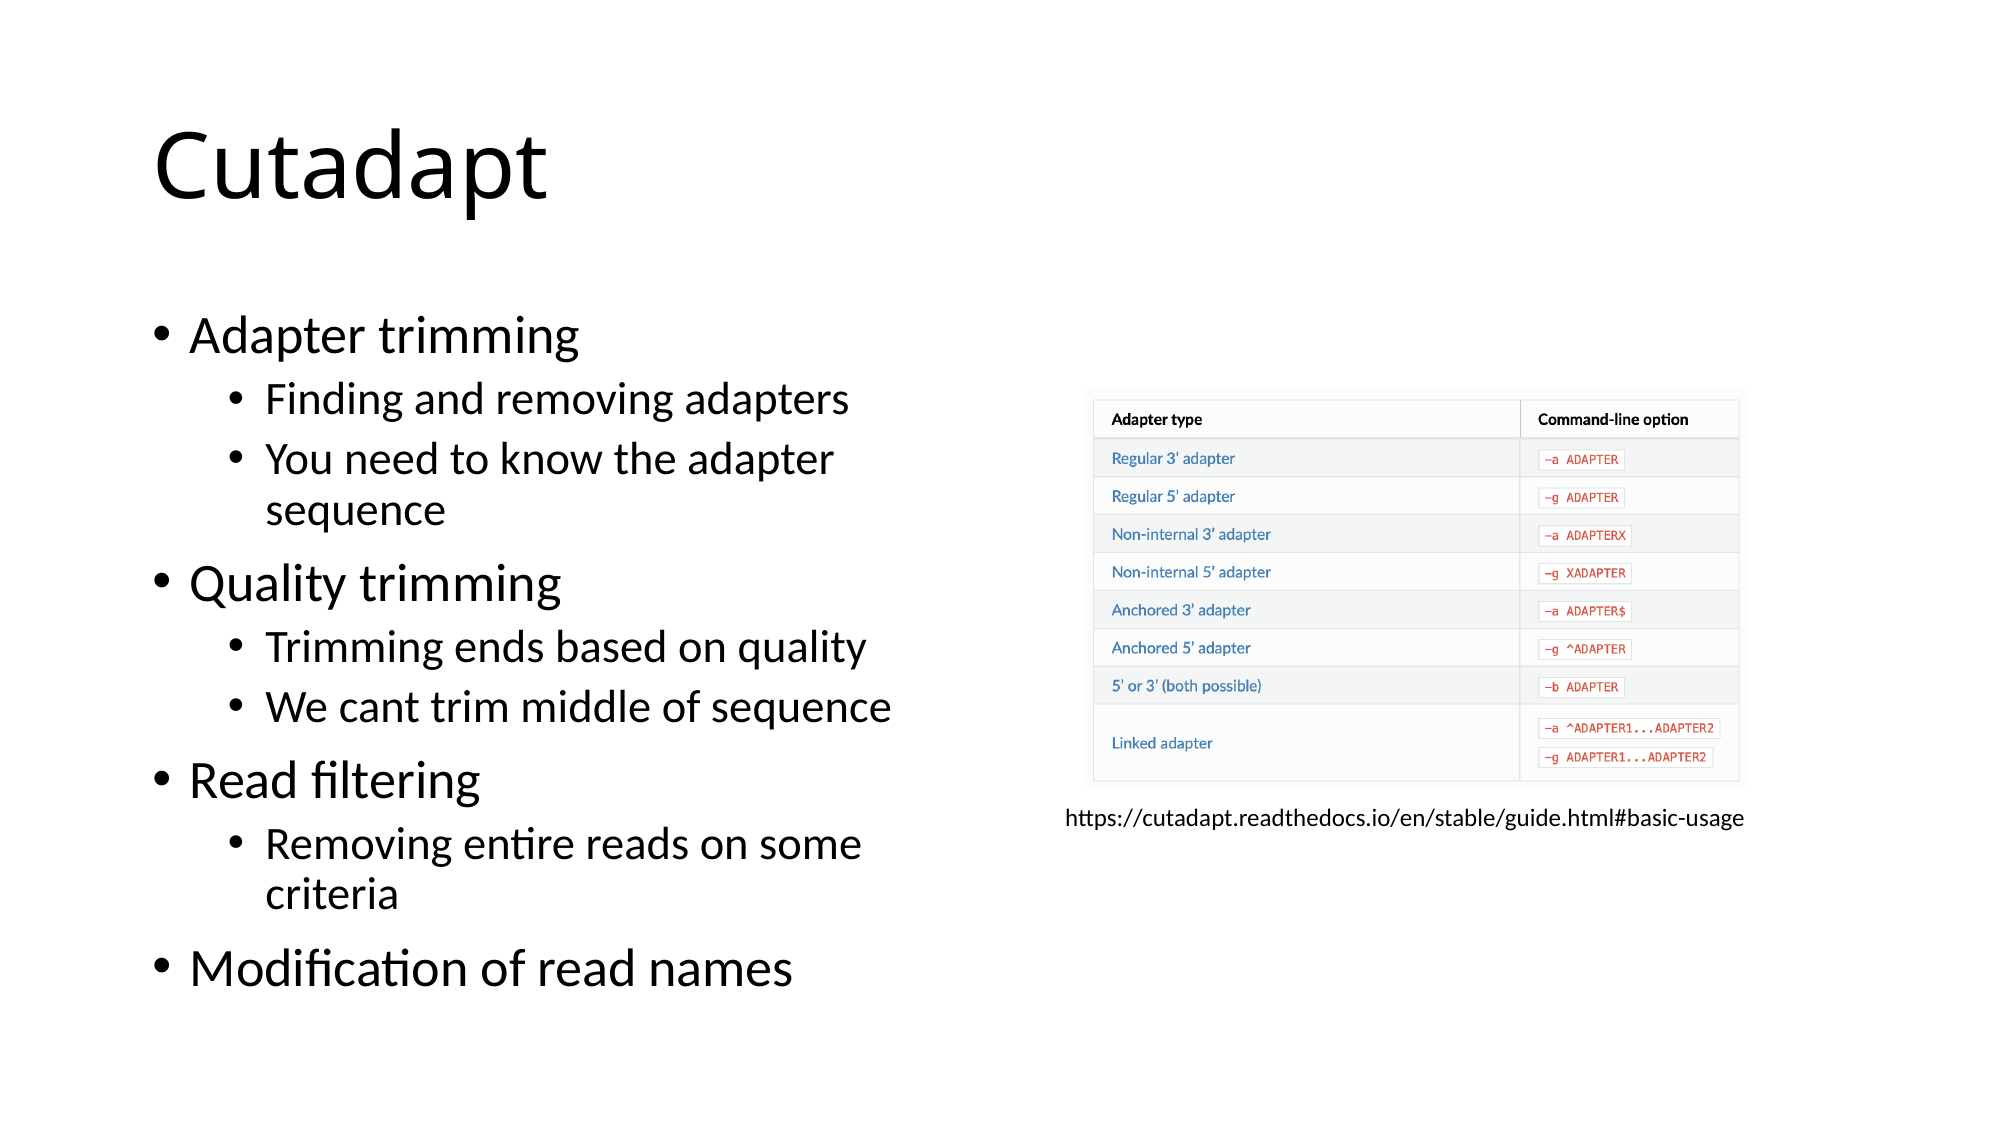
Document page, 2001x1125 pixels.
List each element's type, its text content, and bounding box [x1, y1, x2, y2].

picture [1085, 389, 1746, 788]
text_box https://cutadapt.readthedocs.io/en/stable/guide.html#basic-usage [1050, 794, 1781, 839]
list Adapter trimming Finding and removing adapters You need to know the adapter sequence Quality trimming Trimming ends based on quality We cant trim middle of sequence Read filtering Removing entire reads on some criteria Modification of read names [137, 299, 915, 1014]
title Cutadapt [137, 59, 1863, 278]
